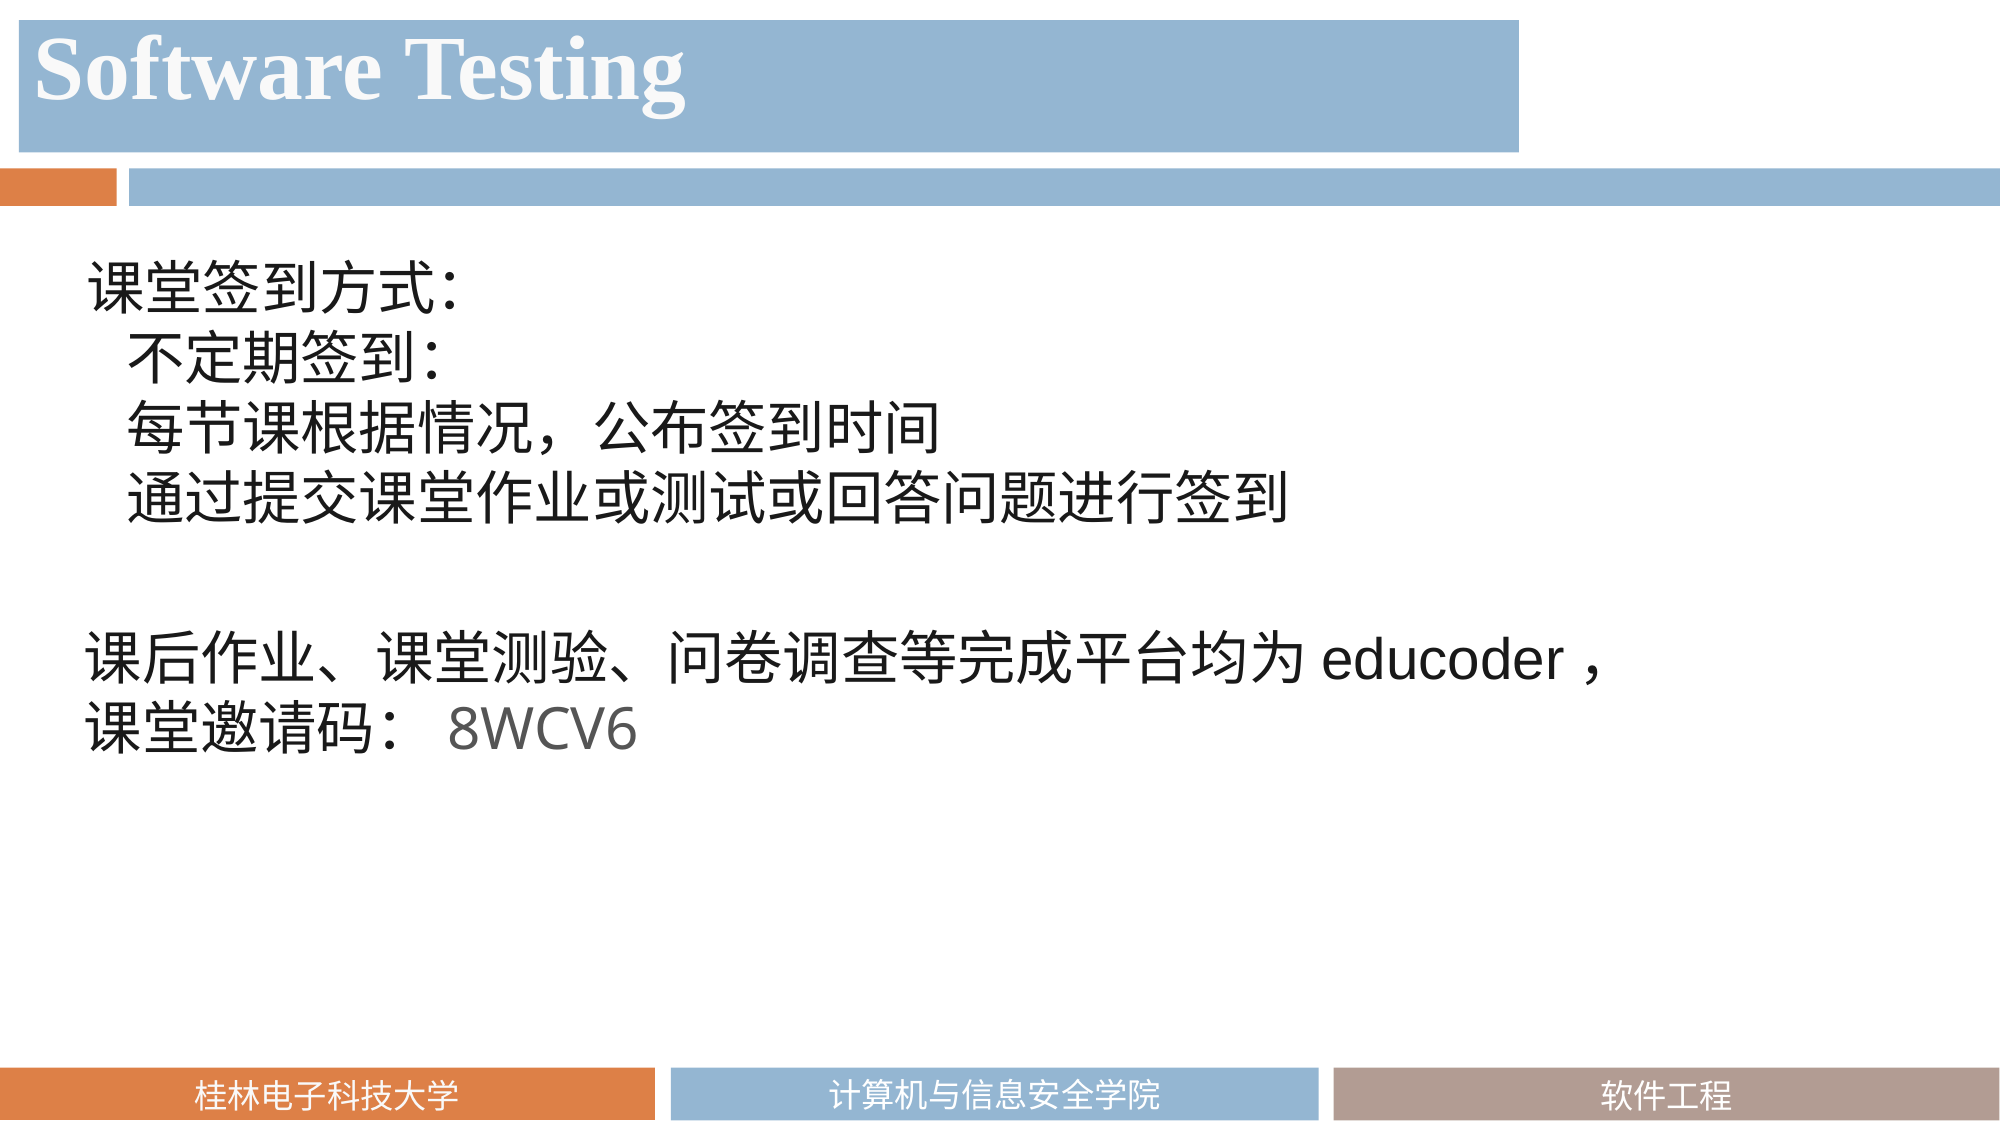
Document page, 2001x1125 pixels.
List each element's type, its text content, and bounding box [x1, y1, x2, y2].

text_box [753, 992, 1240, 1105]
text_box 课后作业、课堂测验、问卷调查等完成平台均为educoder， 课堂邀请码：8WCV6 [69, 530, 1980, 852]
text_box 课堂签到方式： 不定期签到： 每节课根据情况，公布签到时间 通过提交课堂作业或测试或回答问题进行签到 [71, 221, 1982, 631]
subtitle Software Testing [18, 19, 1520, 153]
